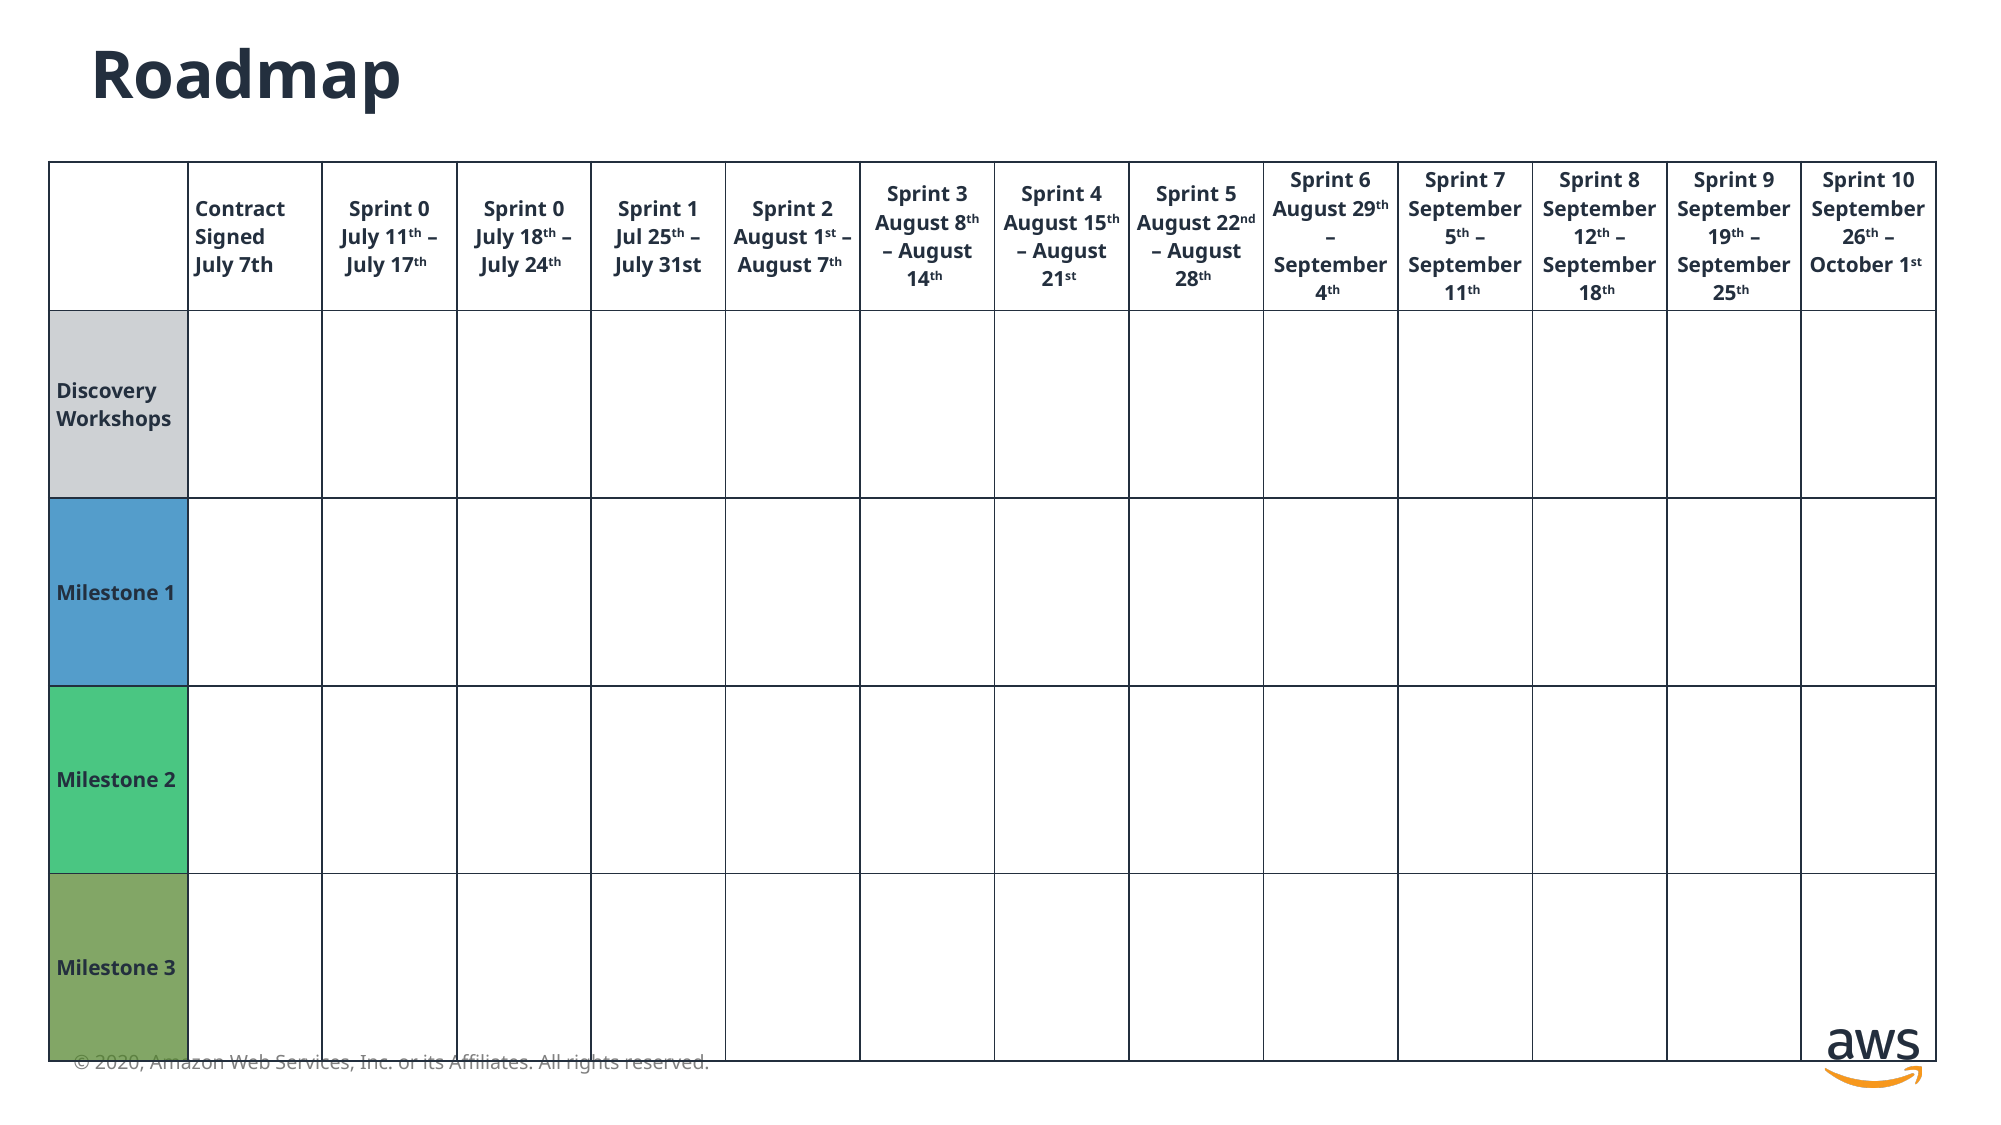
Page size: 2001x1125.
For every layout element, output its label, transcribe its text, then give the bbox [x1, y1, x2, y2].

table_cell [323, 499, 456, 685]
table_cell [1130, 687, 1263, 873]
table_cell [726, 687, 859, 873]
table_cell [1668, 311, 1800, 497]
table_cell [1533, 311, 1666, 497]
table_cell [1802, 687, 1935, 873]
table_header Sprint 3 August 8th – August 14th [861, 163, 994, 310]
table_cell [1533, 874, 1666, 1060]
table_cell [995, 311, 1128, 497]
table_cell [189, 874, 321, 1060]
table_cell [323, 311, 456, 497]
table_cell [189, 499, 321, 685]
table_cell [1399, 311, 1532, 497]
table_cell Milestone 3 [50, 874, 187, 1060]
table_header Sprint 10 September 26th – October 1st [1802, 163, 1935, 310]
table_cell [323, 874, 456, 1060]
table_cell [1264, 499, 1397, 685]
table_header [50, 163, 187, 310]
table_cell [995, 874, 1128, 1060]
table_header Sprint 4 August 15th – August 21st [995, 163, 1128, 310]
table_cell [861, 311, 994, 497]
table_cell [1130, 874, 1263, 1060]
table_header Sprint 0 July 11th – July 17th [323, 163, 456, 310]
table_header Sprint 9 September 19th – September 25th [1668, 163, 1800, 310]
table_cell [726, 874, 859, 1060]
table_header Sprint 7 September 5th – September 11th [1399, 163, 1532, 310]
table_header Sprint 0 July 18th – July 24th [458, 163, 590, 310]
table_cell [861, 499, 994, 685]
table_cell [861, 874, 994, 1060]
table_cell Discovery Workshops [50, 311, 187, 497]
table_cell Milestone 1 [50, 499, 187, 685]
table_cell [1668, 874, 1800, 1060]
table_cell [458, 874, 590, 1060]
table_cell [592, 499, 725, 685]
table_cell [1264, 311, 1397, 497]
table_header Sprint 2 August 1st – August 7th [726, 163, 859, 310]
table_cell [1533, 499, 1666, 685]
table_cell [861, 687, 994, 873]
table_cell [726, 311, 859, 497]
table_cell [1399, 687, 1532, 873]
table_header Contract Signed July 7th [189, 163, 321, 310]
table_cell [323, 687, 456, 873]
table_cell [458, 499, 590, 685]
table_cell [592, 311, 725, 497]
table_cell [189, 687, 321, 873]
title Roadmap [75, 25, 1922, 145]
table_header Sprint 8 September 12th – September 18th [1533, 163, 1666, 310]
table_cell [1533, 687, 1666, 873]
table_cell [1668, 499, 1800, 685]
table_header Sprint 6 August 29th – September 4th [1264, 163, 1397, 310]
table_cell [1264, 687, 1397, 873]
table_cell [1399, 874, 1532, 1060]
table_cell [189, 311, 321, 497]
table_cell [1802, 874, 1935, 1060]
table_cell [1802, 311, 1935, 497]
table_cell [1264, 874, 1397, 1060]
table_cell [726, 499, 859, 685]
table_cell [592, 874, 725, 1060]
table_cell [1668, 687, 1800, 873]
table_cell [1130, 311, 1263, 497]
table_cell [458, 311, 590, 497]
table_cell [995, 499, 1128, 685]
table_cell [1802, 499, 1935, 685]
table_cell [995, 687, 1128, 873]
table_header Sprint 5 August 22nd – August 28th [1130, 163, 1263, 310]
table_cell [1399, 499, 1532, 685]
table_cell [592, 687, 725, 873]
table_cell [1130, 499, 1263, 685]
table_cell Milestone 2 [50, 687, 187, 873]
table_cell [458, 687, 590, 873]
table_header Sprint 1 Jul 25th – July 31st [592, 163, 725, 310]
